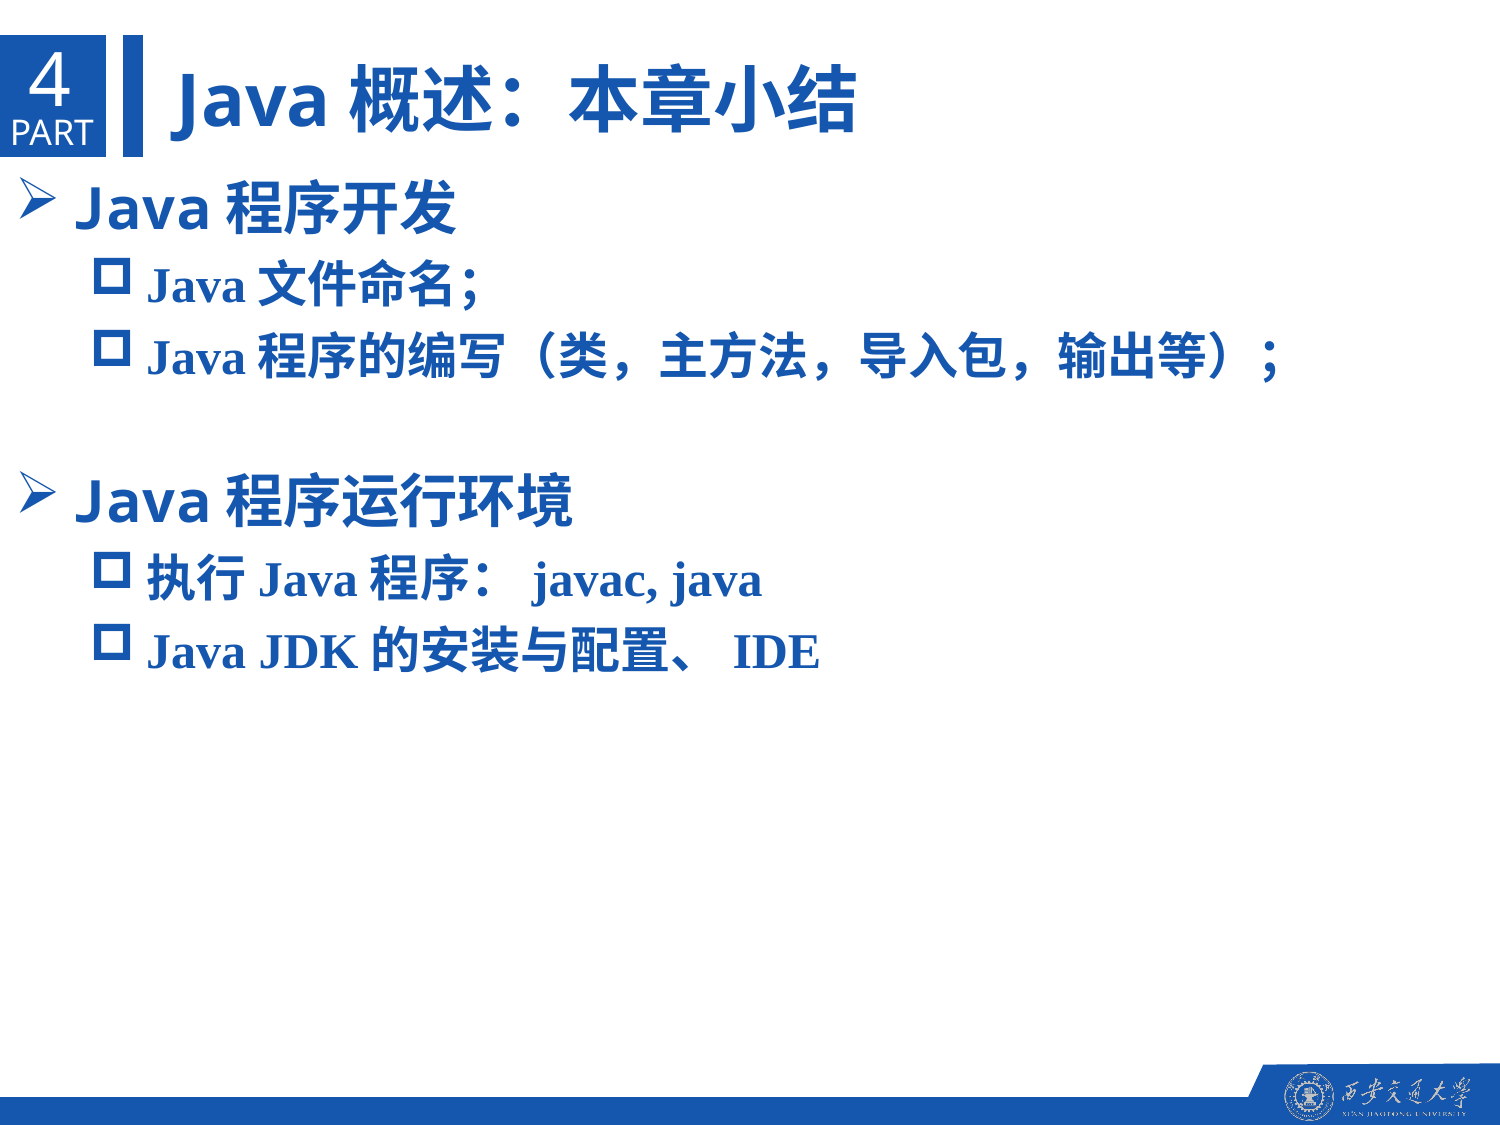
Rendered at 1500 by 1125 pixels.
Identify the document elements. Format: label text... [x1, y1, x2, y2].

text_box 4 [14, 23, 87, 129]
text_box Java程序开发 Java文件命名； Java程序的编写（类，主方法，导入包，输出等）； [0, 149, 1500, 393]
text_box Java概述：本章小结 [162, 45, 1219, 149]
text_box PART [9, 109, 95, 149]
text_box Java程序运行环境 执行Java程序：javac, java Java JDK的安装与配置、IDE [0, 443, 1500, 686]
